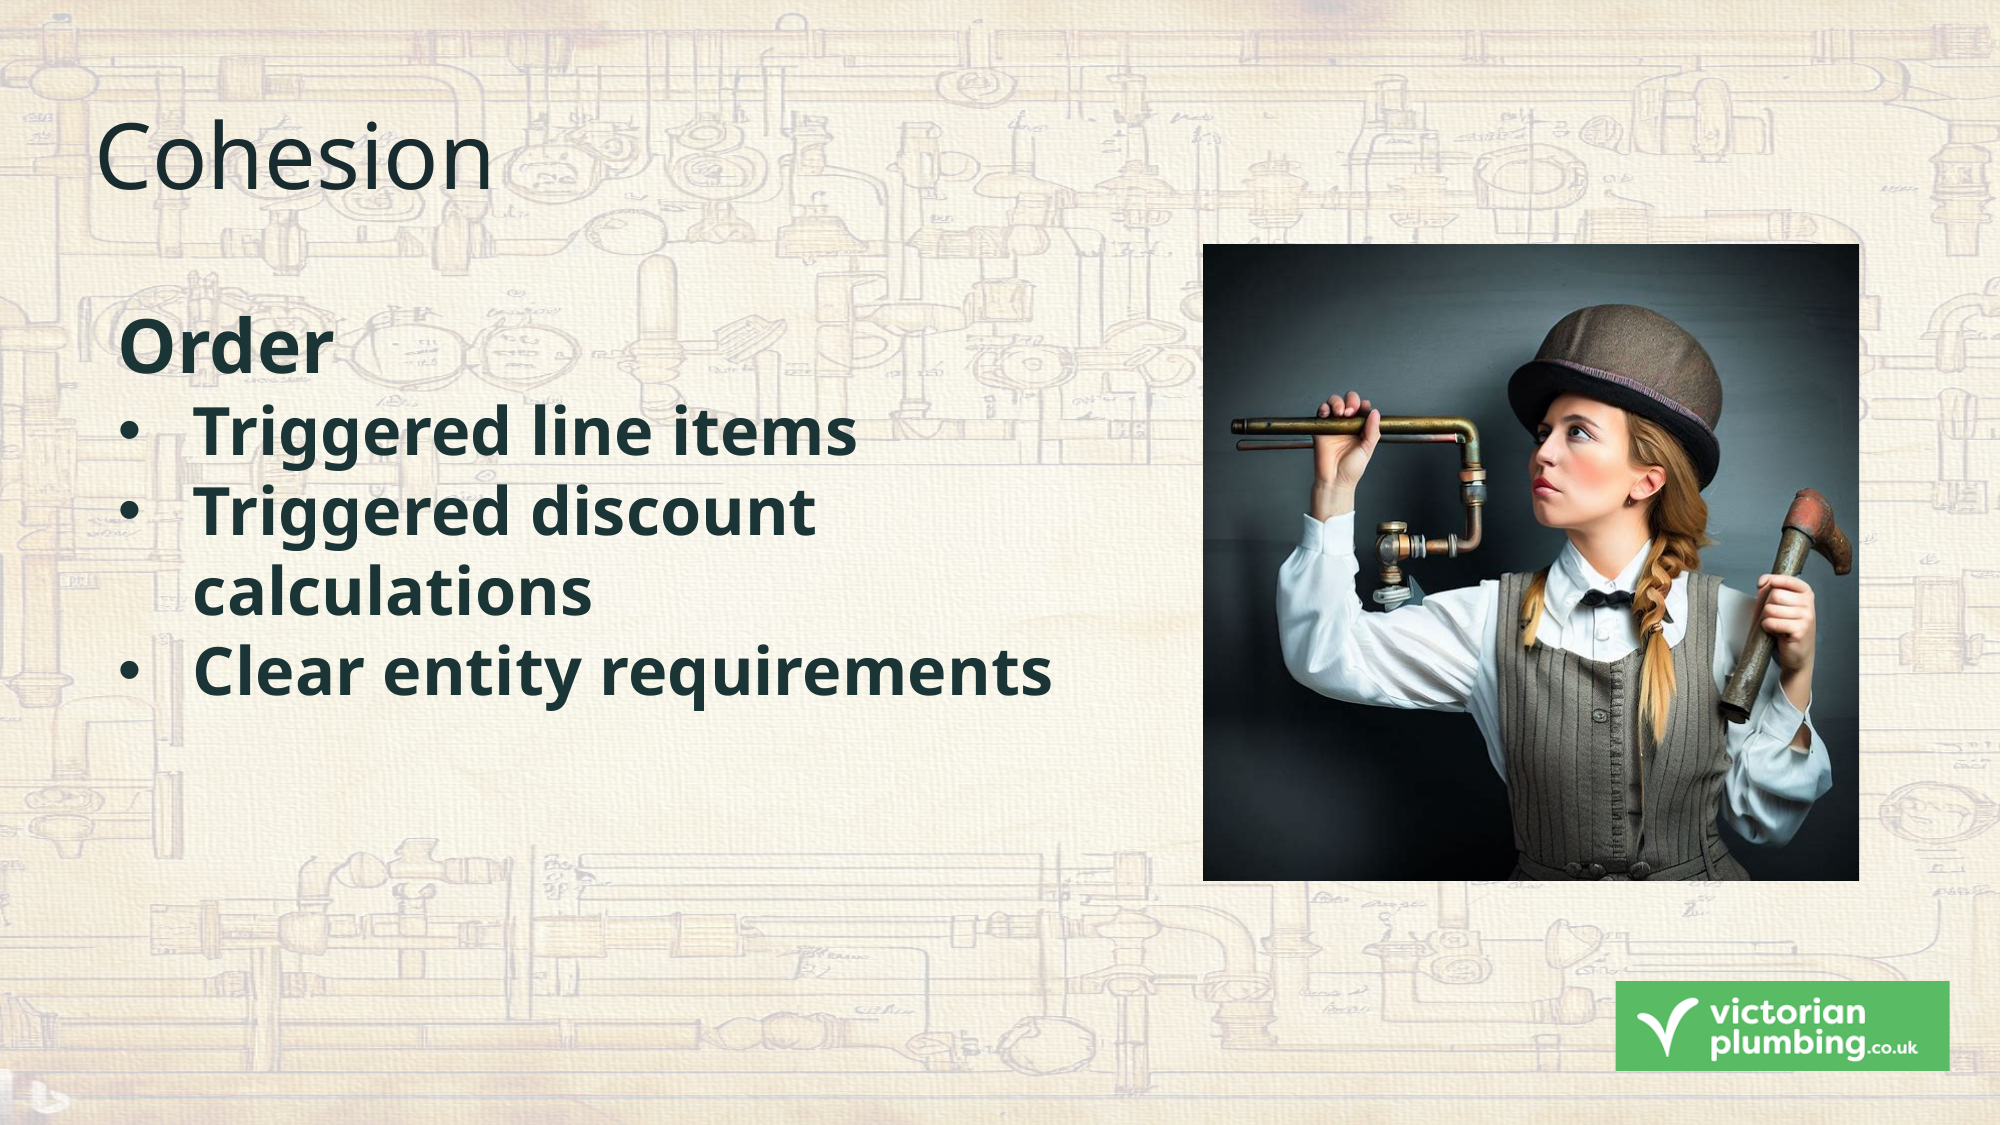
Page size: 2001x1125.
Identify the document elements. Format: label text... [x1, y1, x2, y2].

text_box Order Triggered line items Triggered discount calculations Clear entity requirements [103, 291, 1155, 717]
picture [1615, 981, 1950, 1071]
text_box Cohesion [79, 68, 1950, 218]
picture [1203, 244, 1860, 881]
